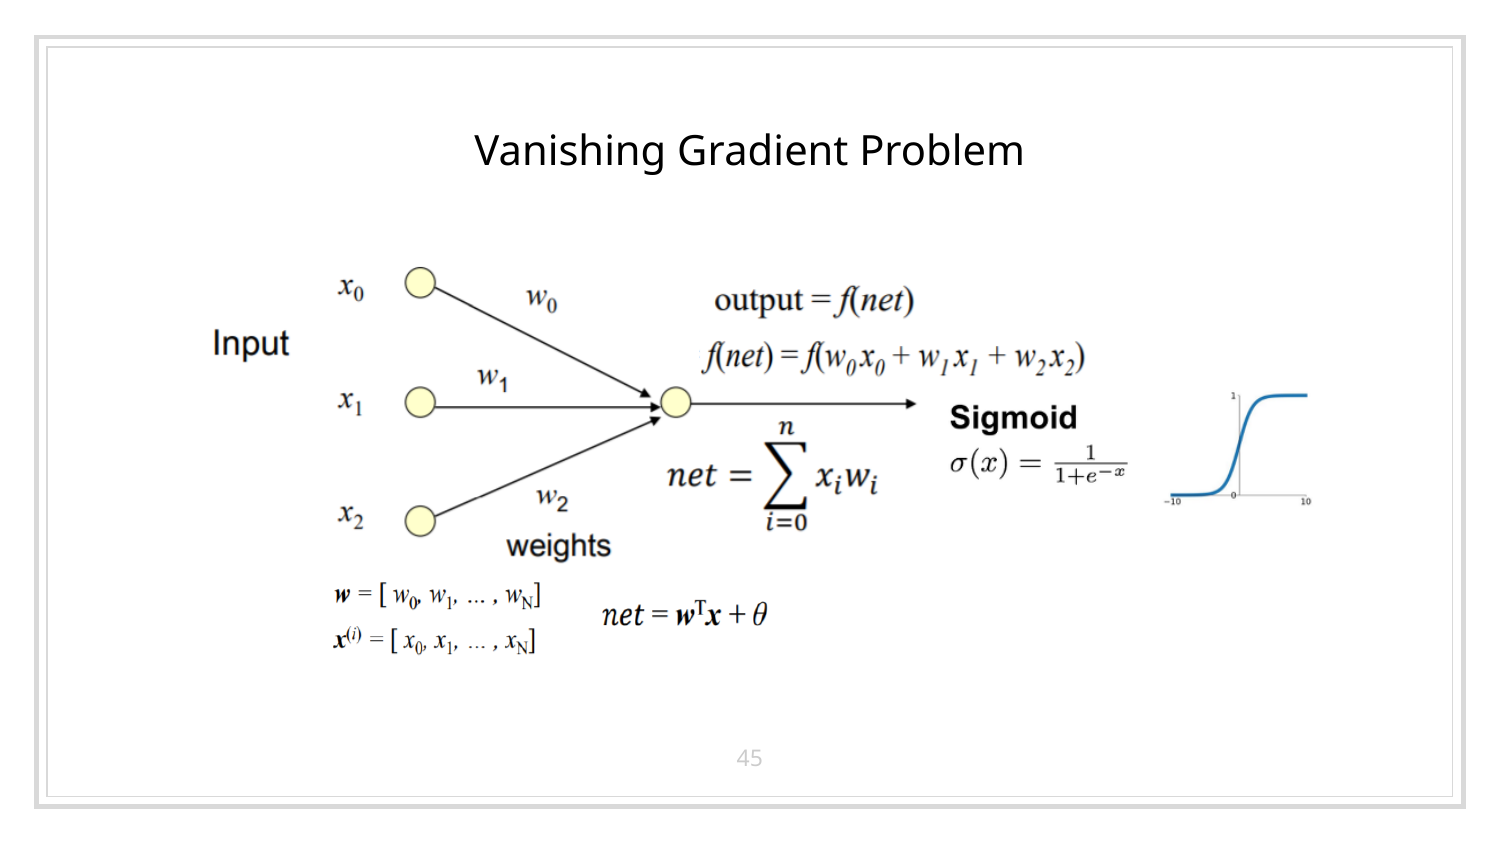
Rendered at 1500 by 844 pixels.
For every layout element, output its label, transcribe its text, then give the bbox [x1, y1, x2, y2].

slide_number 45 [705, 725, 795, 790]
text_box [191, 211, 1105, 670]
picture [939, 382, 1366, 520]
text_box Vanishing Gradient Problem [265, 99, 1235, 189]
